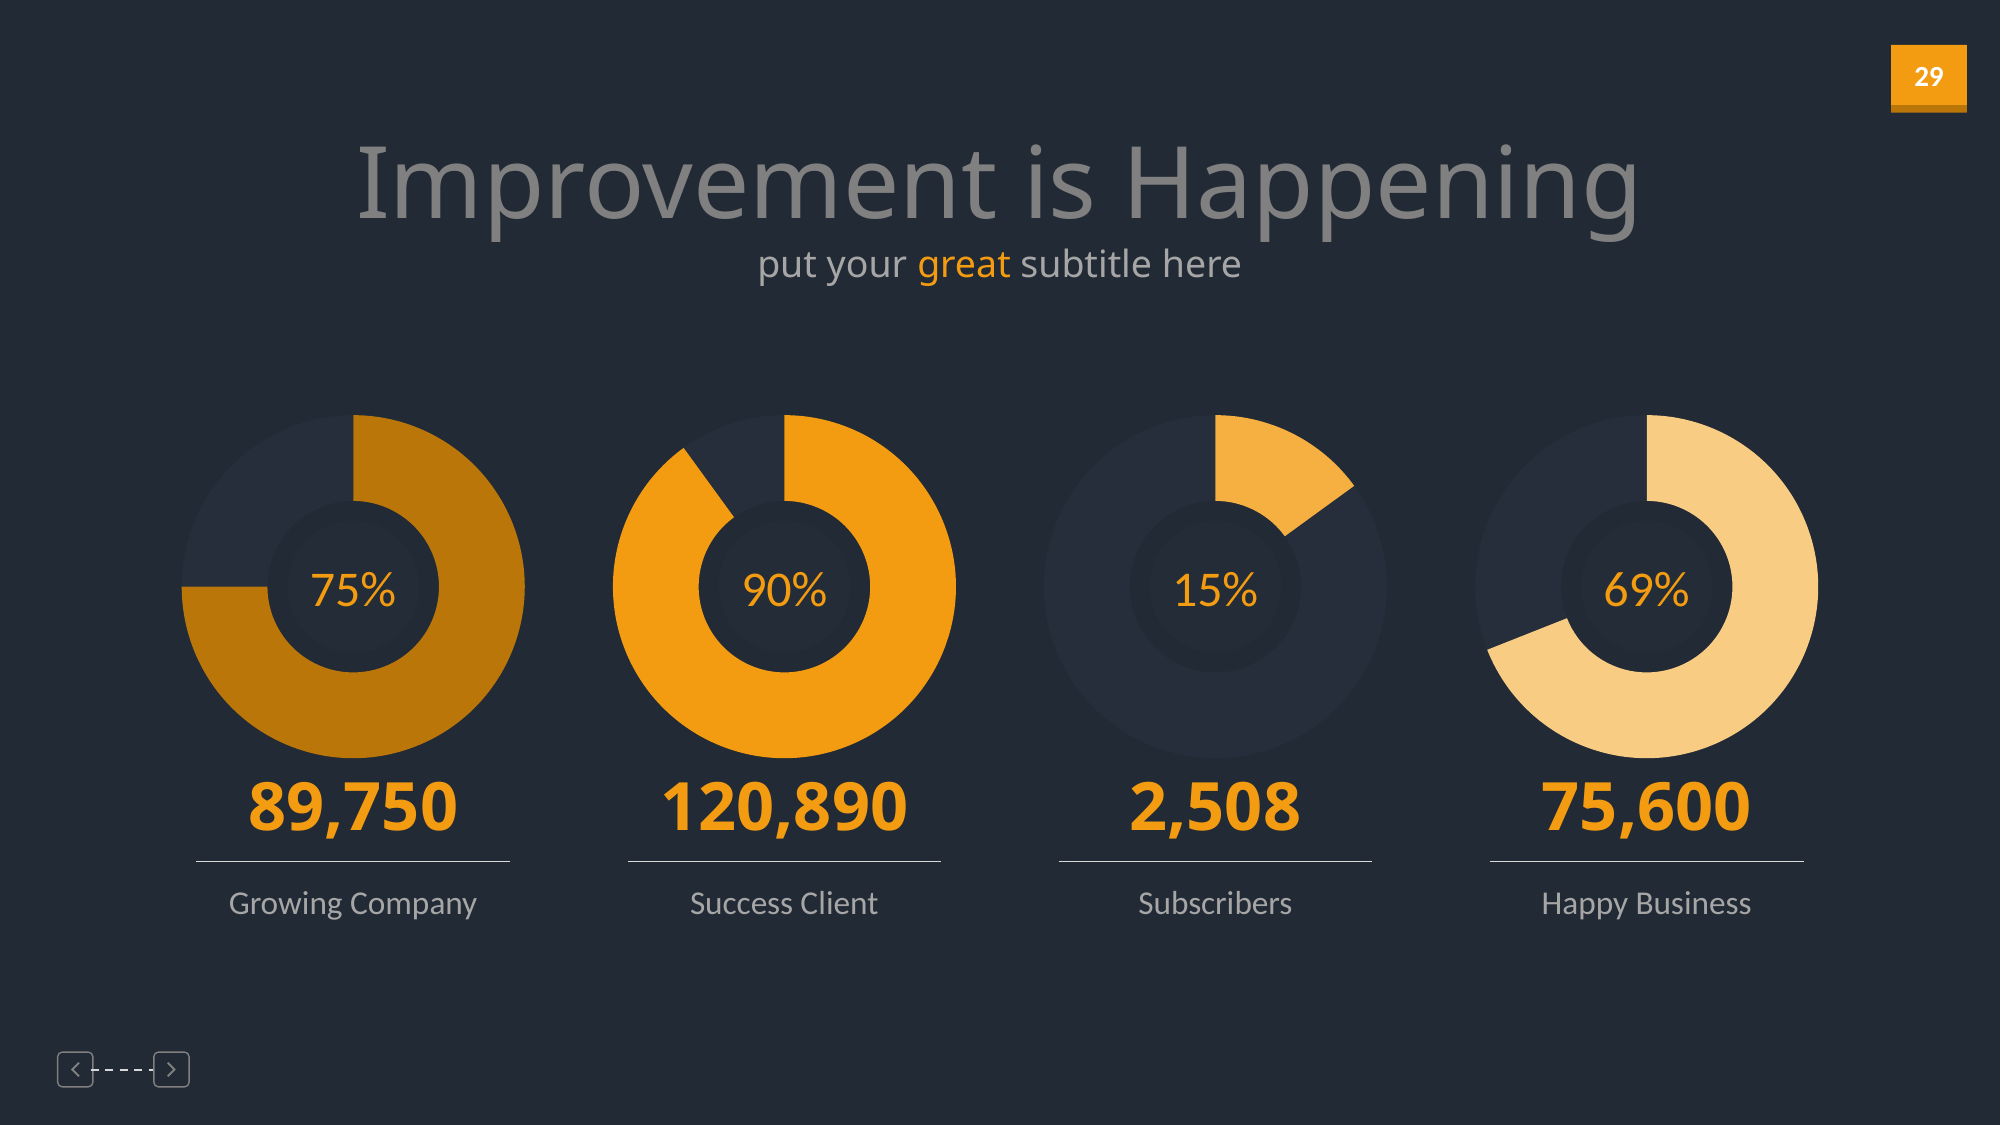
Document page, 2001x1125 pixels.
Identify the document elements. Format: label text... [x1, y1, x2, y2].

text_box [1489, 756, 1804, 930]
chart [595, 407, 973, 766]
chart [164, 407, 542, 766]
text_box Improvement is Happening [341, 111, 1659, 247]
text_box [196, 756, 511, 930]
chart [1458, 407, 1836, 766]
text_box put your great subtitle here [742, 247, 1258, 293]
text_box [1058, 756, 1373, 930]
chart [1026, 407, 1404, 766]
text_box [627, 756, 942, 930]
